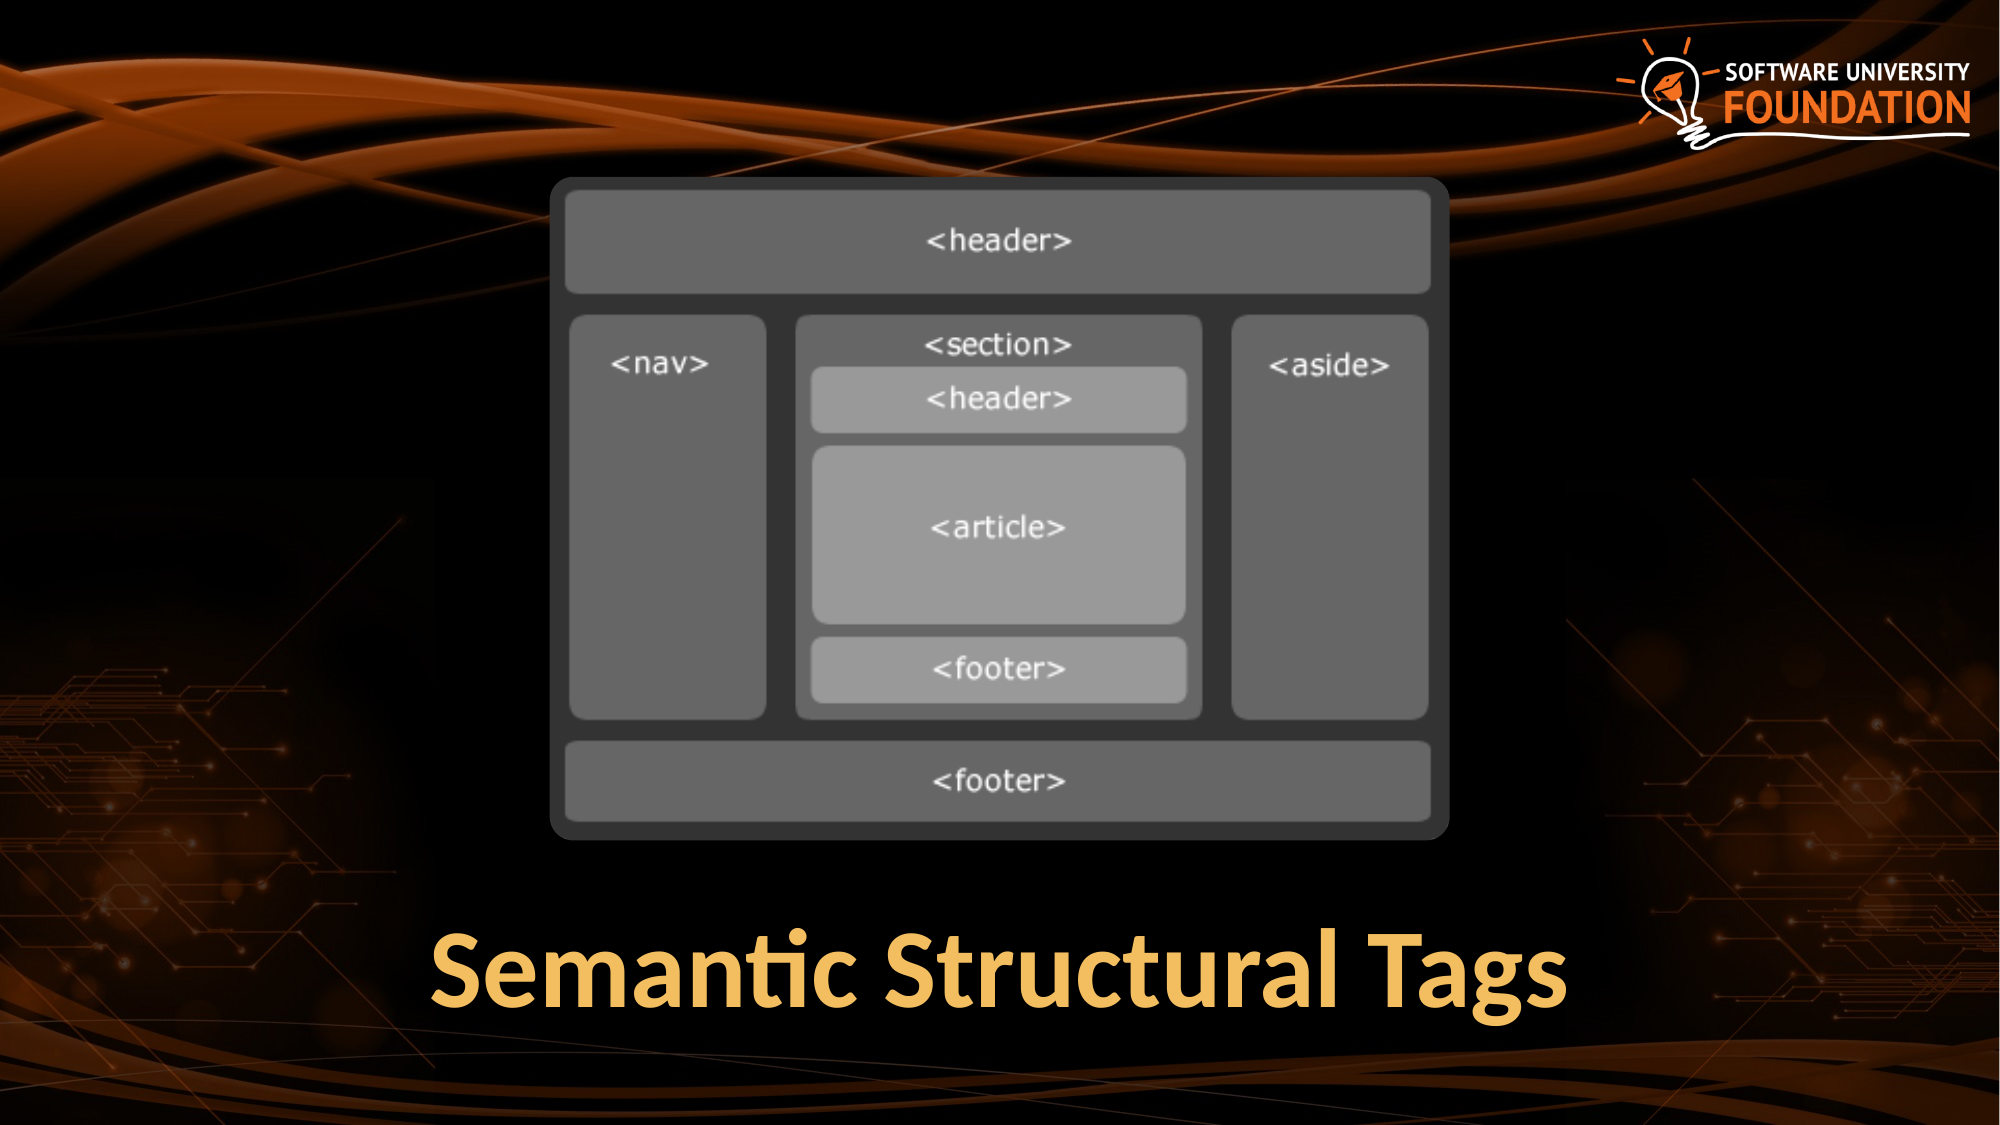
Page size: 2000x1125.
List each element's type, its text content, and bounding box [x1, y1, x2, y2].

title Semantic Structural Tags [133, 902, 1867, 1038]
picture [0, 0, 2000, 1125]
